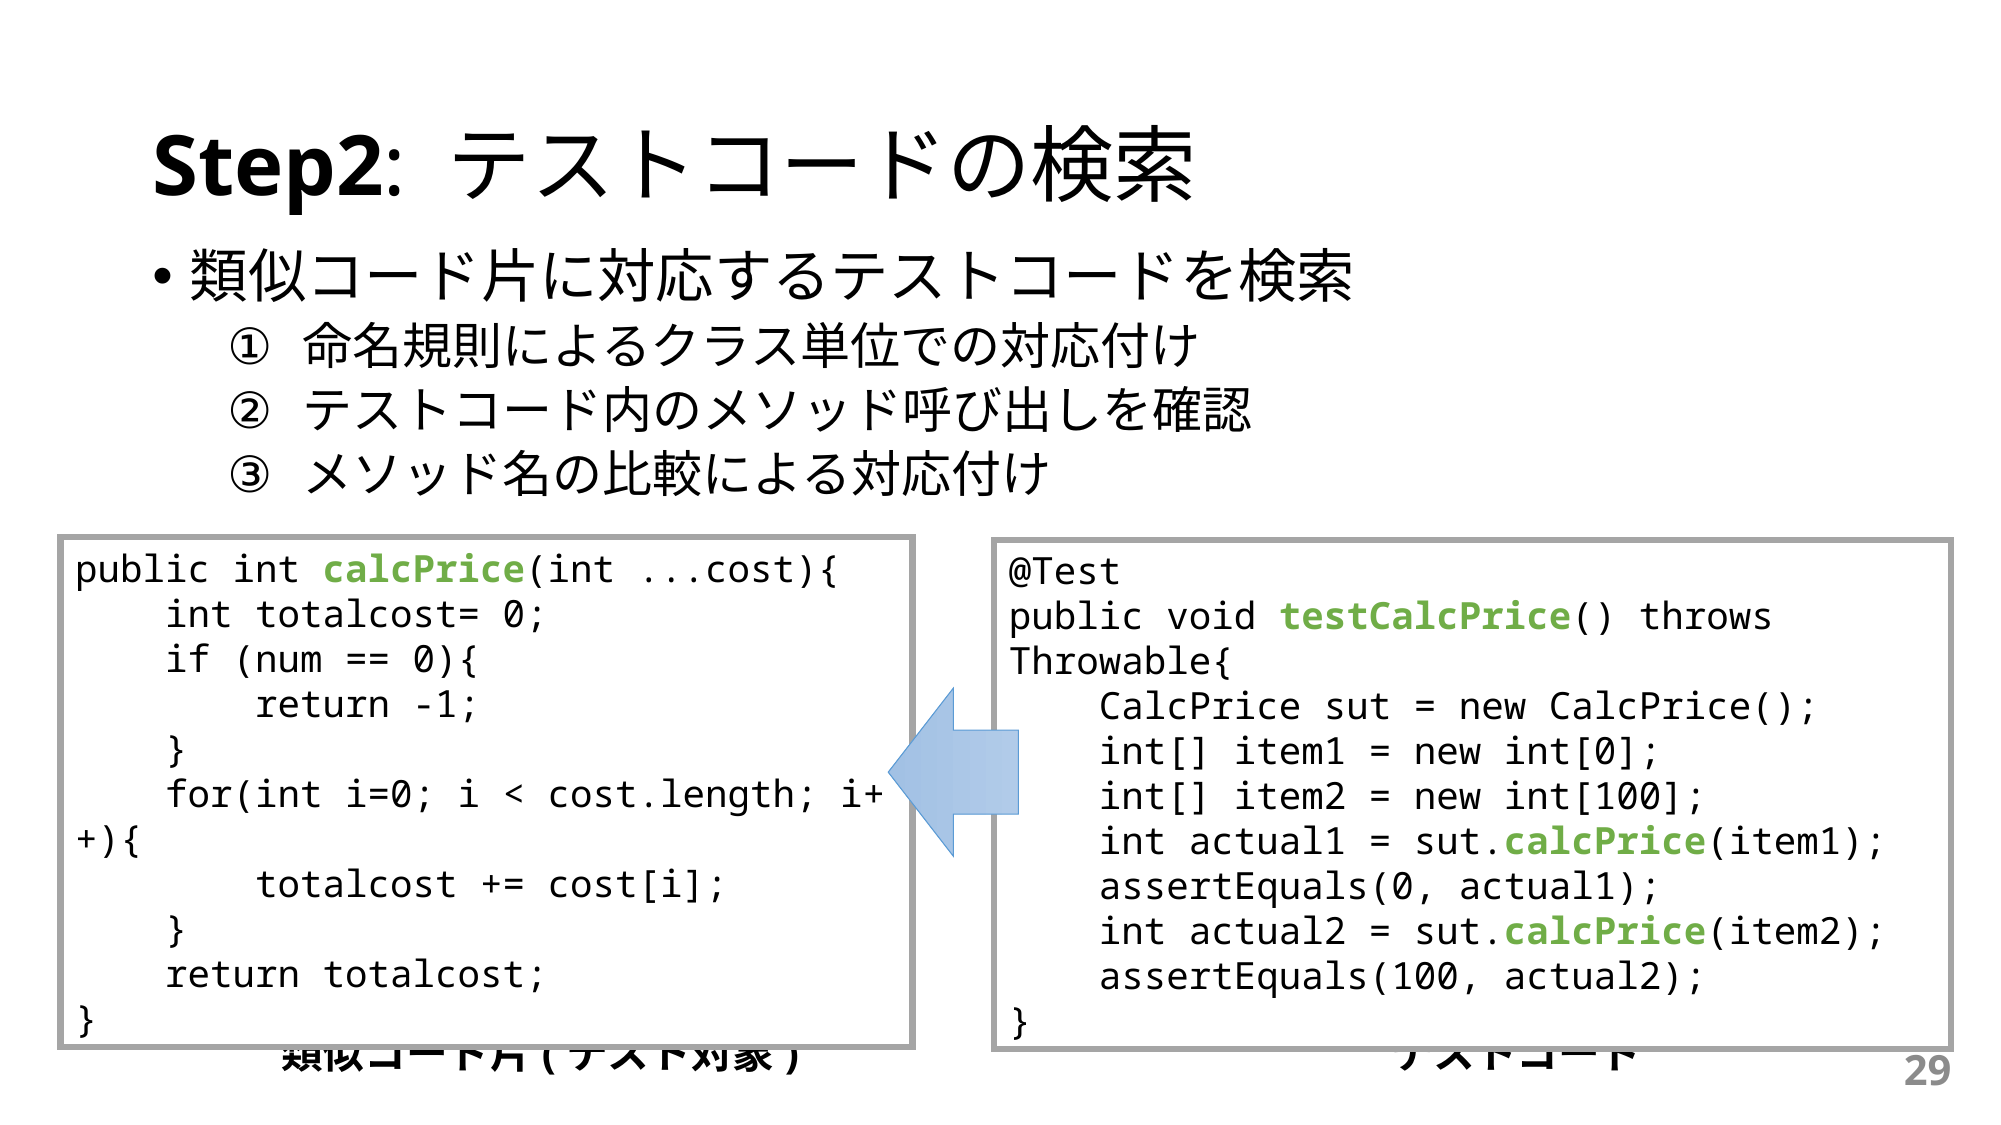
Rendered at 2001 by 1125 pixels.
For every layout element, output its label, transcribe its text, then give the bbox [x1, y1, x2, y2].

text_box @Test public void testCalcPrice() throws Throwable{ CalcPrice sut = new CalcPrice(); int[] item1 = new int[0]; int[] item2 = new int[100]; int actual1 = sut.calcPrice(item1); assertEquals(0, actual1); int actual2 = sut.calcPrice(item2); assertEquals(100, actual2); } [993, 539, 1952, 1050]
text_box public int calcPrice(int ...cost){ int totalcost= 0; if (num == 0){ return -1; } for(int i=0; i < cost.length; i++){ totalcost += cost[i]; } return totalcost; } [59, 536, 914, 1048]
text_box [887, 686, 1019, 858]
title Step2: テストコードの検索 [137, 59, 1863, 240]
slide_number 29 [1516, 1042, 1967, 1103]
text_box 類似コード片(テスト対象) [211, 1048, 869, 1084]
list 類似コード片に対応するテストコードを検索 命名規則によるクラス単位での対応付け テストコード内のメソッド呼び出しを確認 メソッド名の比較による対応付け [137, 240, 1863, 520]
text_box テストコード [1360, 1050, 1674, 1084]
